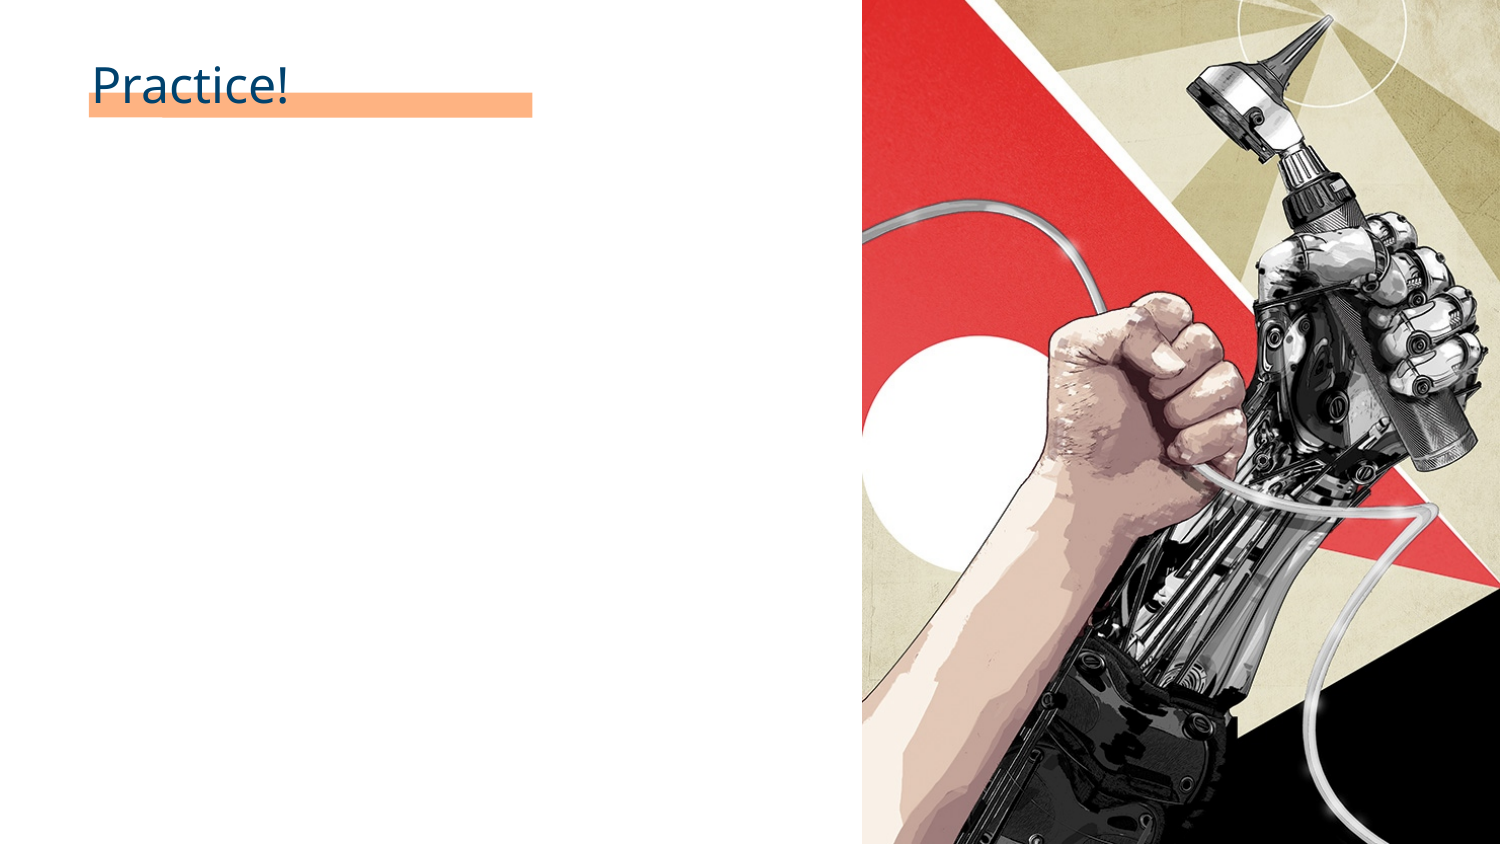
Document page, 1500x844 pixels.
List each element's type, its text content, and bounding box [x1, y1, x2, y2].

picture [862, 0, 1500, 844]
text_box Practice! [88, 50, 537, 106]
